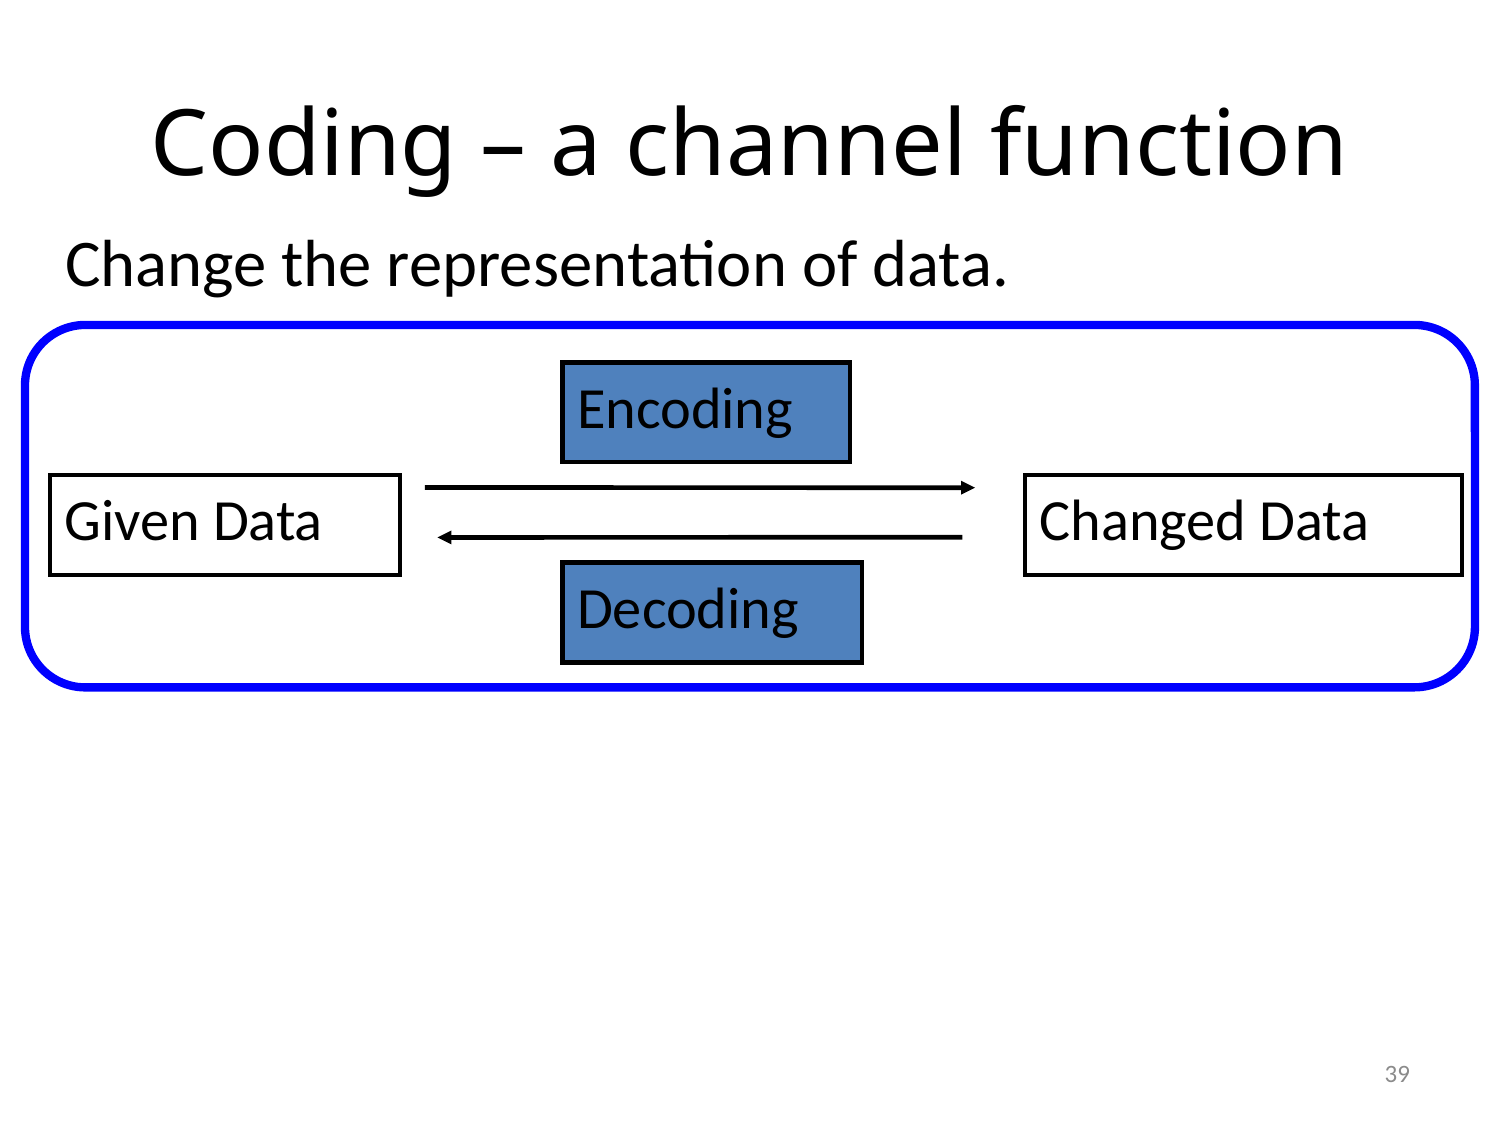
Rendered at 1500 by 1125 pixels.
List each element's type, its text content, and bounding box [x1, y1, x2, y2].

text_box [24, 324, 1475, 688]
slide_number 39 [1074, 1042, 1425, 1103]
list Change the representation of data. [50, 212, 1450, 335]
title Coding – a channel function [75, 45, 1425, 212]
list Change the representation of data. [50, 677, 1450, 988]
